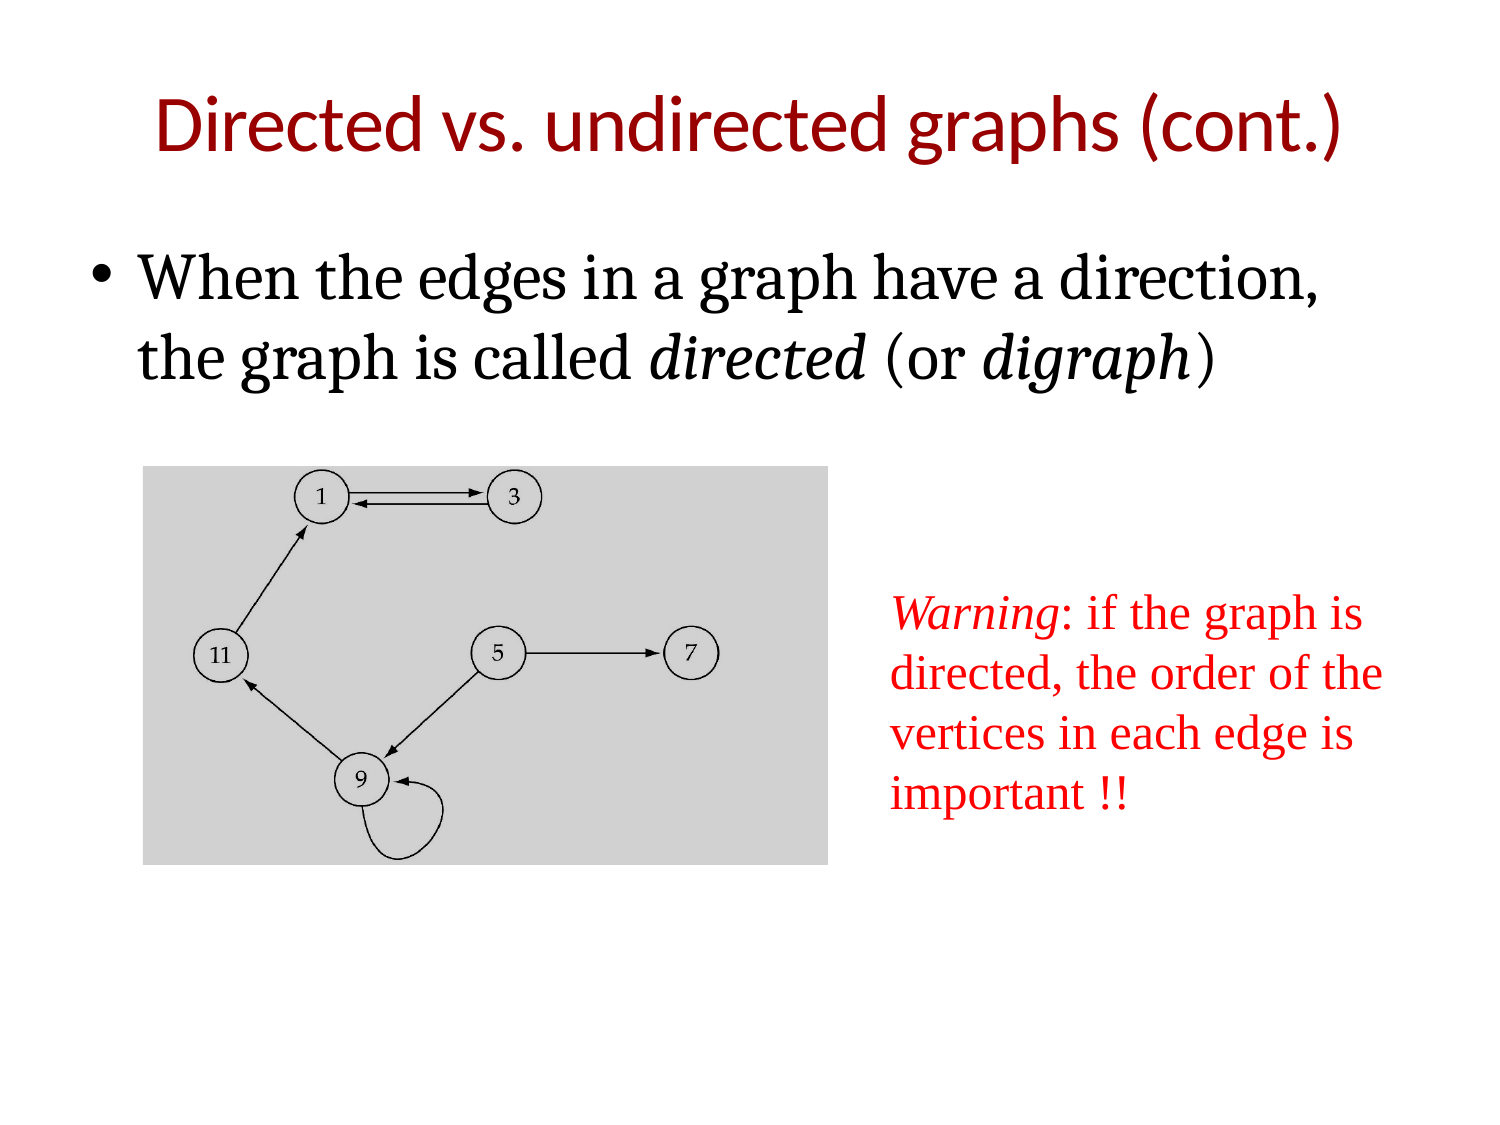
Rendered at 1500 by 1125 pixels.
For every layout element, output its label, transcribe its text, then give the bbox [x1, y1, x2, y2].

picture [142, 465, 829, 865]
text_box Warning: if the graph is directed, the order of the vertices in each edge is important !! [874, 571, 1500, 827]
list When the edges in a graph have a direction, the graph is called directed (or digraph) [75, 224, 1425, 1005]
title Directed vs. undirected graphs (cont.) [75, 24, 1425, 213]
